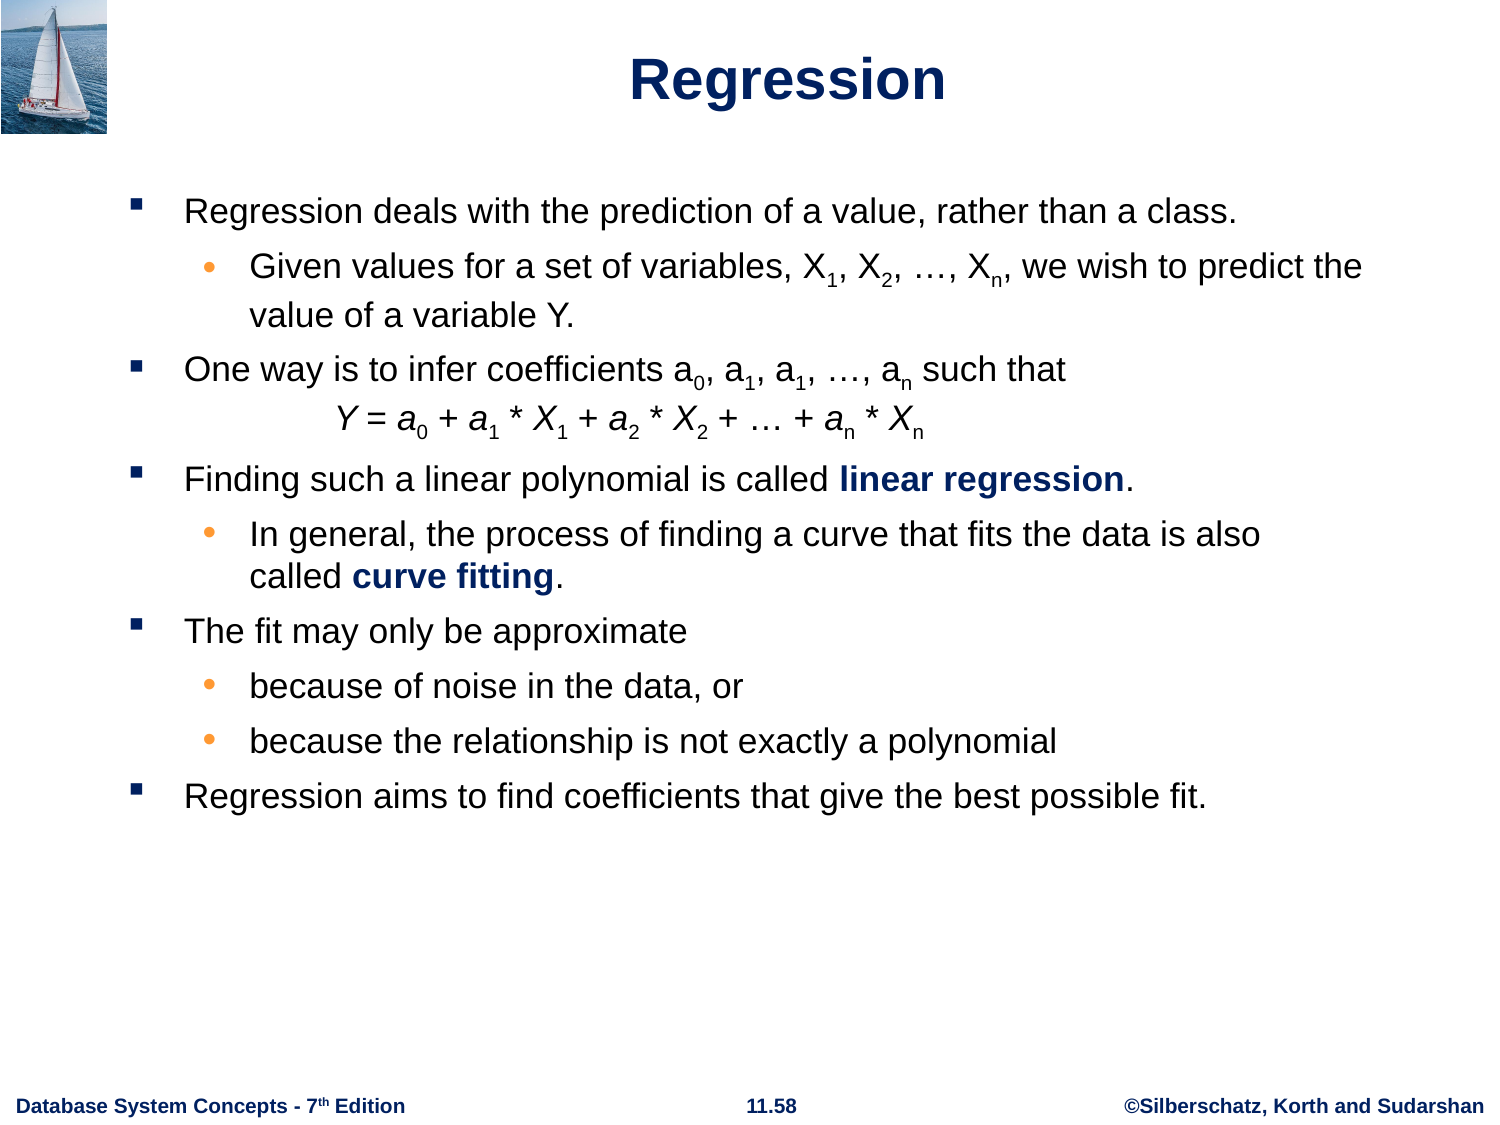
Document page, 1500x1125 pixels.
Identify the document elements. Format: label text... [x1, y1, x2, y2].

picture [1, 0, 107, 134]
title Regression [125, 18, 1452, 120]
list Regression deals with the prediction of a value, rather than a class. Given values for a set of variables, X1, X2, …, Xn, we wish to predict the value of a variable Y. One way is to infer coefficients a0, a1, a1, …, an such that Y = a0 + a1 * X1 + a2 * X2 + … + an * Xn Finding such a linear polynomial is called linear regression. In general, the process of finding a curve that fits the data is also called curve fitting. The fit may only be approximate because of noise in the data, or because the relationship is not exactly a polynomial Regression aims to find coefficients that give the best possible fit. [112, 180, 1380, 1062]
